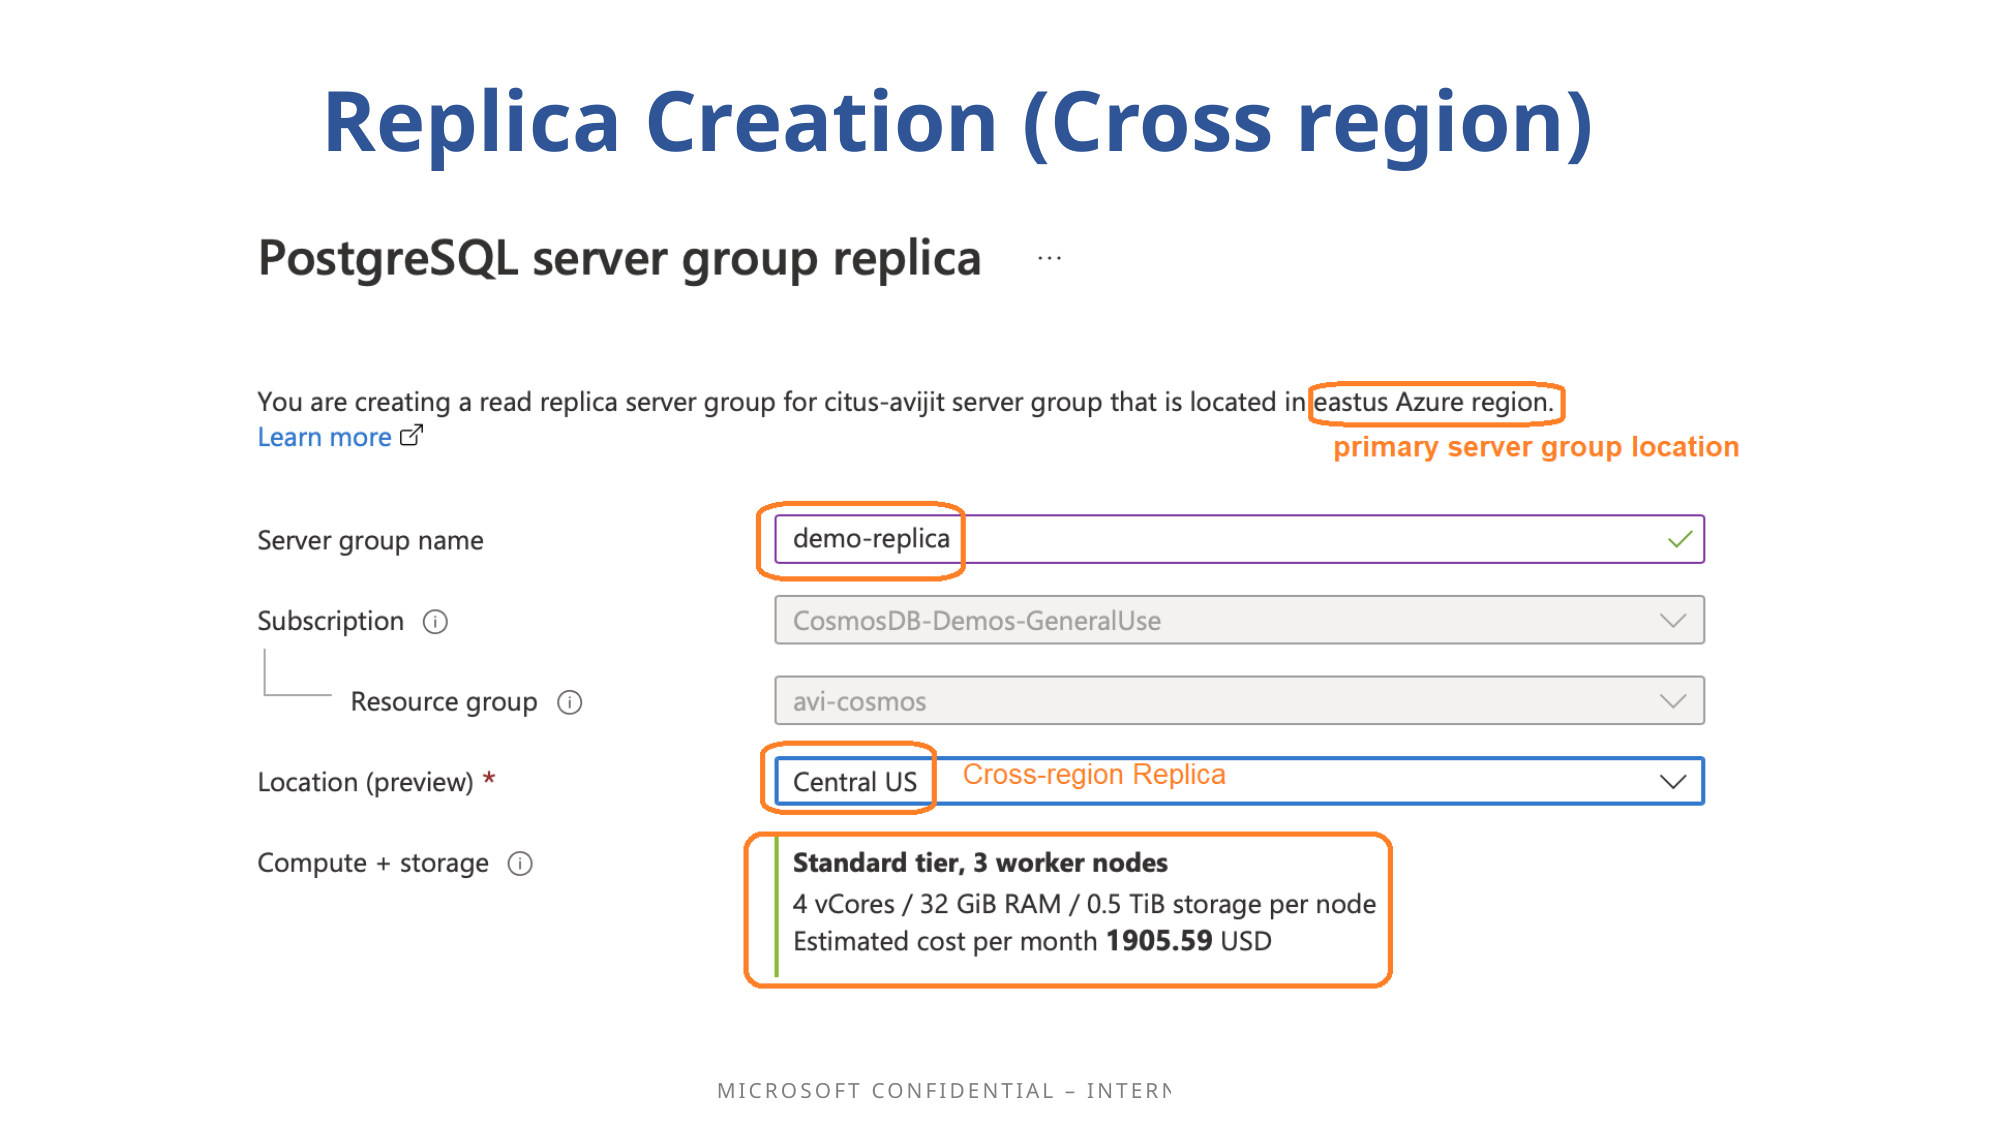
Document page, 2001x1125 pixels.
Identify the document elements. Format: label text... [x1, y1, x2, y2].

title Replica Creation (Cross region) [102, 53, 1814, 195]
picture [245, 225, 1755, 1001]
